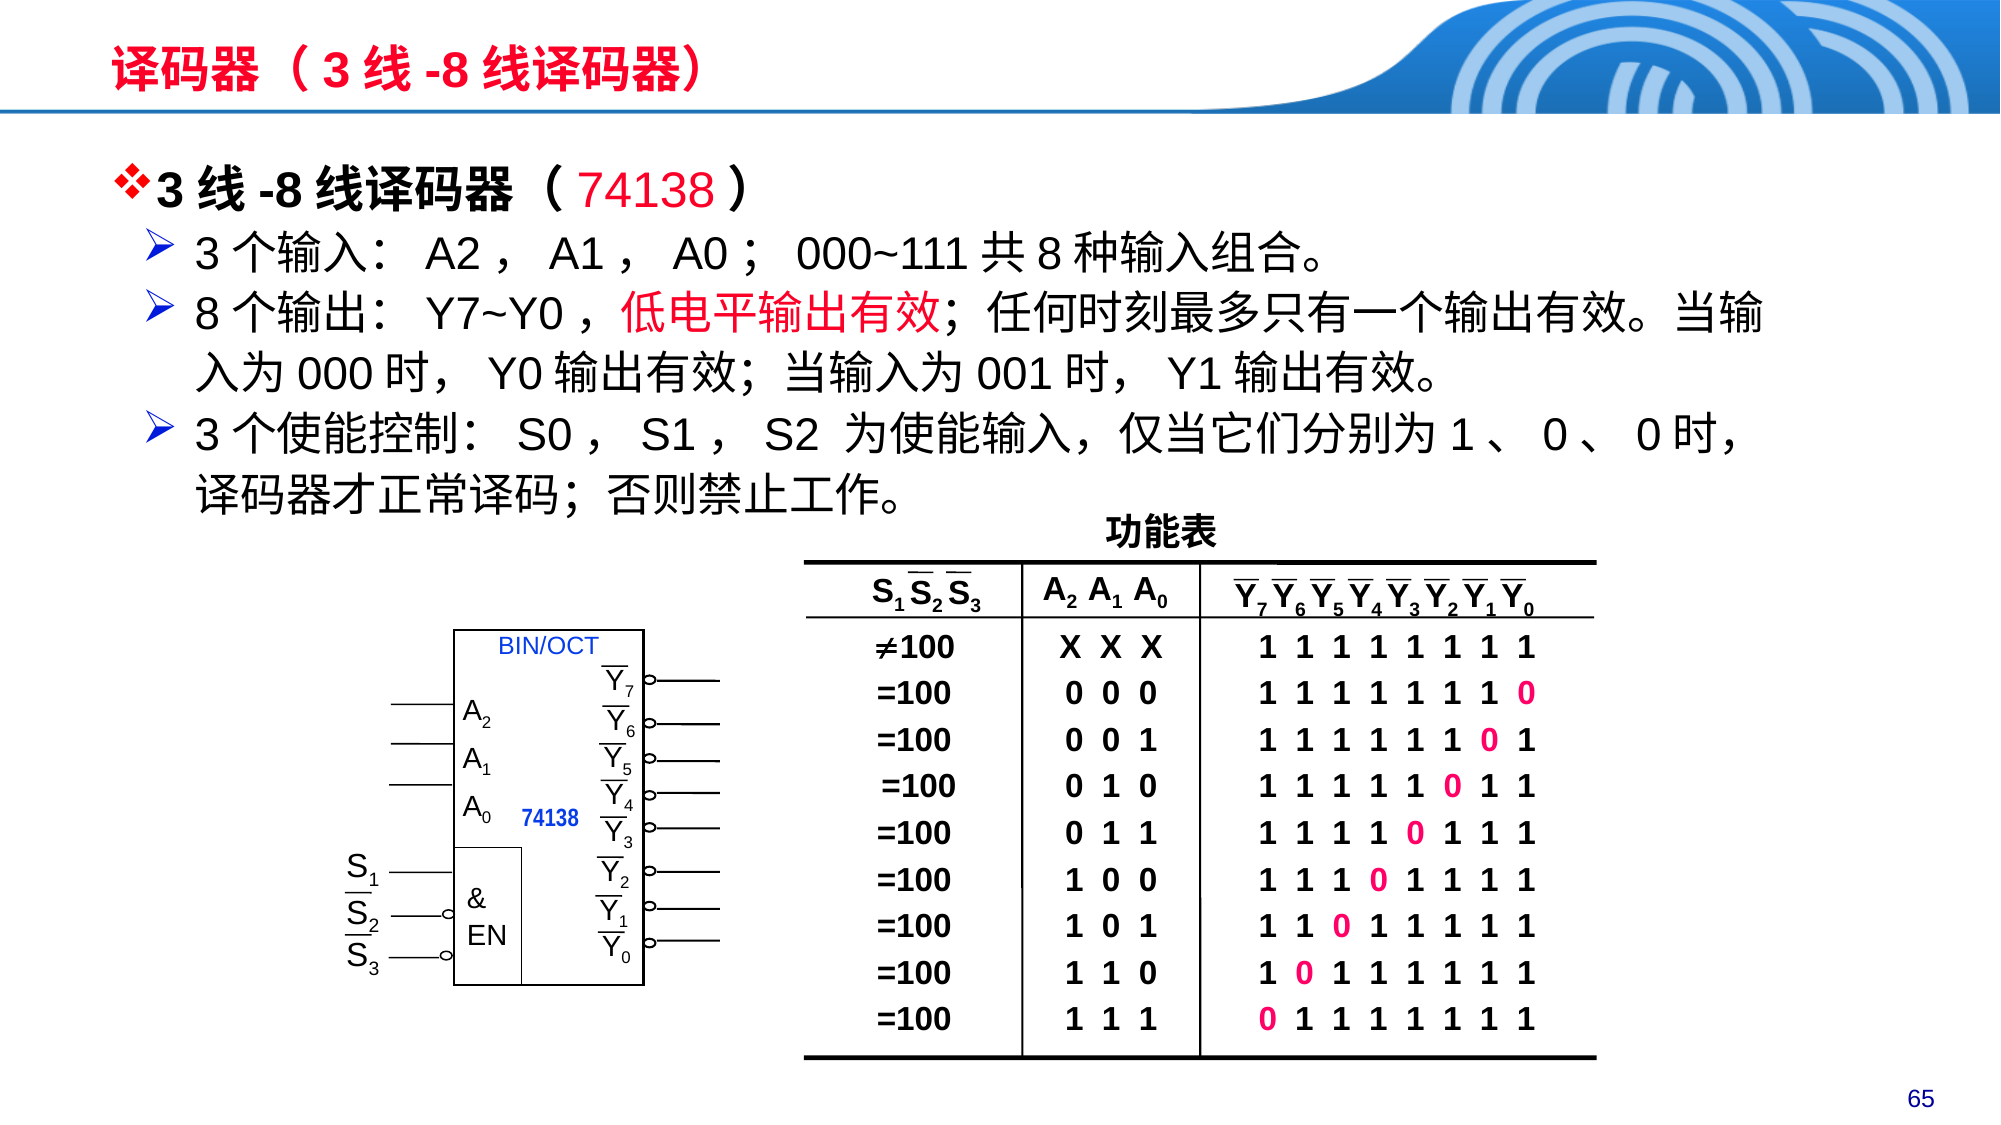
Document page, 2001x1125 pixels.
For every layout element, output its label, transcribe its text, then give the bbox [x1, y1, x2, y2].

title 译码器（3线-8线译码器） [99, 40, 964, 103]
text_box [331, 514, 1595, 1058]
list 3线-8线译码器（74138） 3个输入：A2，A1，A0；000~111共8种输入组合。 8个输出：Y7~Y0，低电平输出有效；任何时刻最多只有一个输出有效。当输入为000时，Y0输出有效；当输入为001时，Y1输出有效。 3个使能控制：S0，S1，S2 为使能输入，仅当它们分别为1、0、0时，译码器才正常译码；否则禁止工作。 [99, 147, 1816, 586]
picture [0, 0, 2000, 114]
